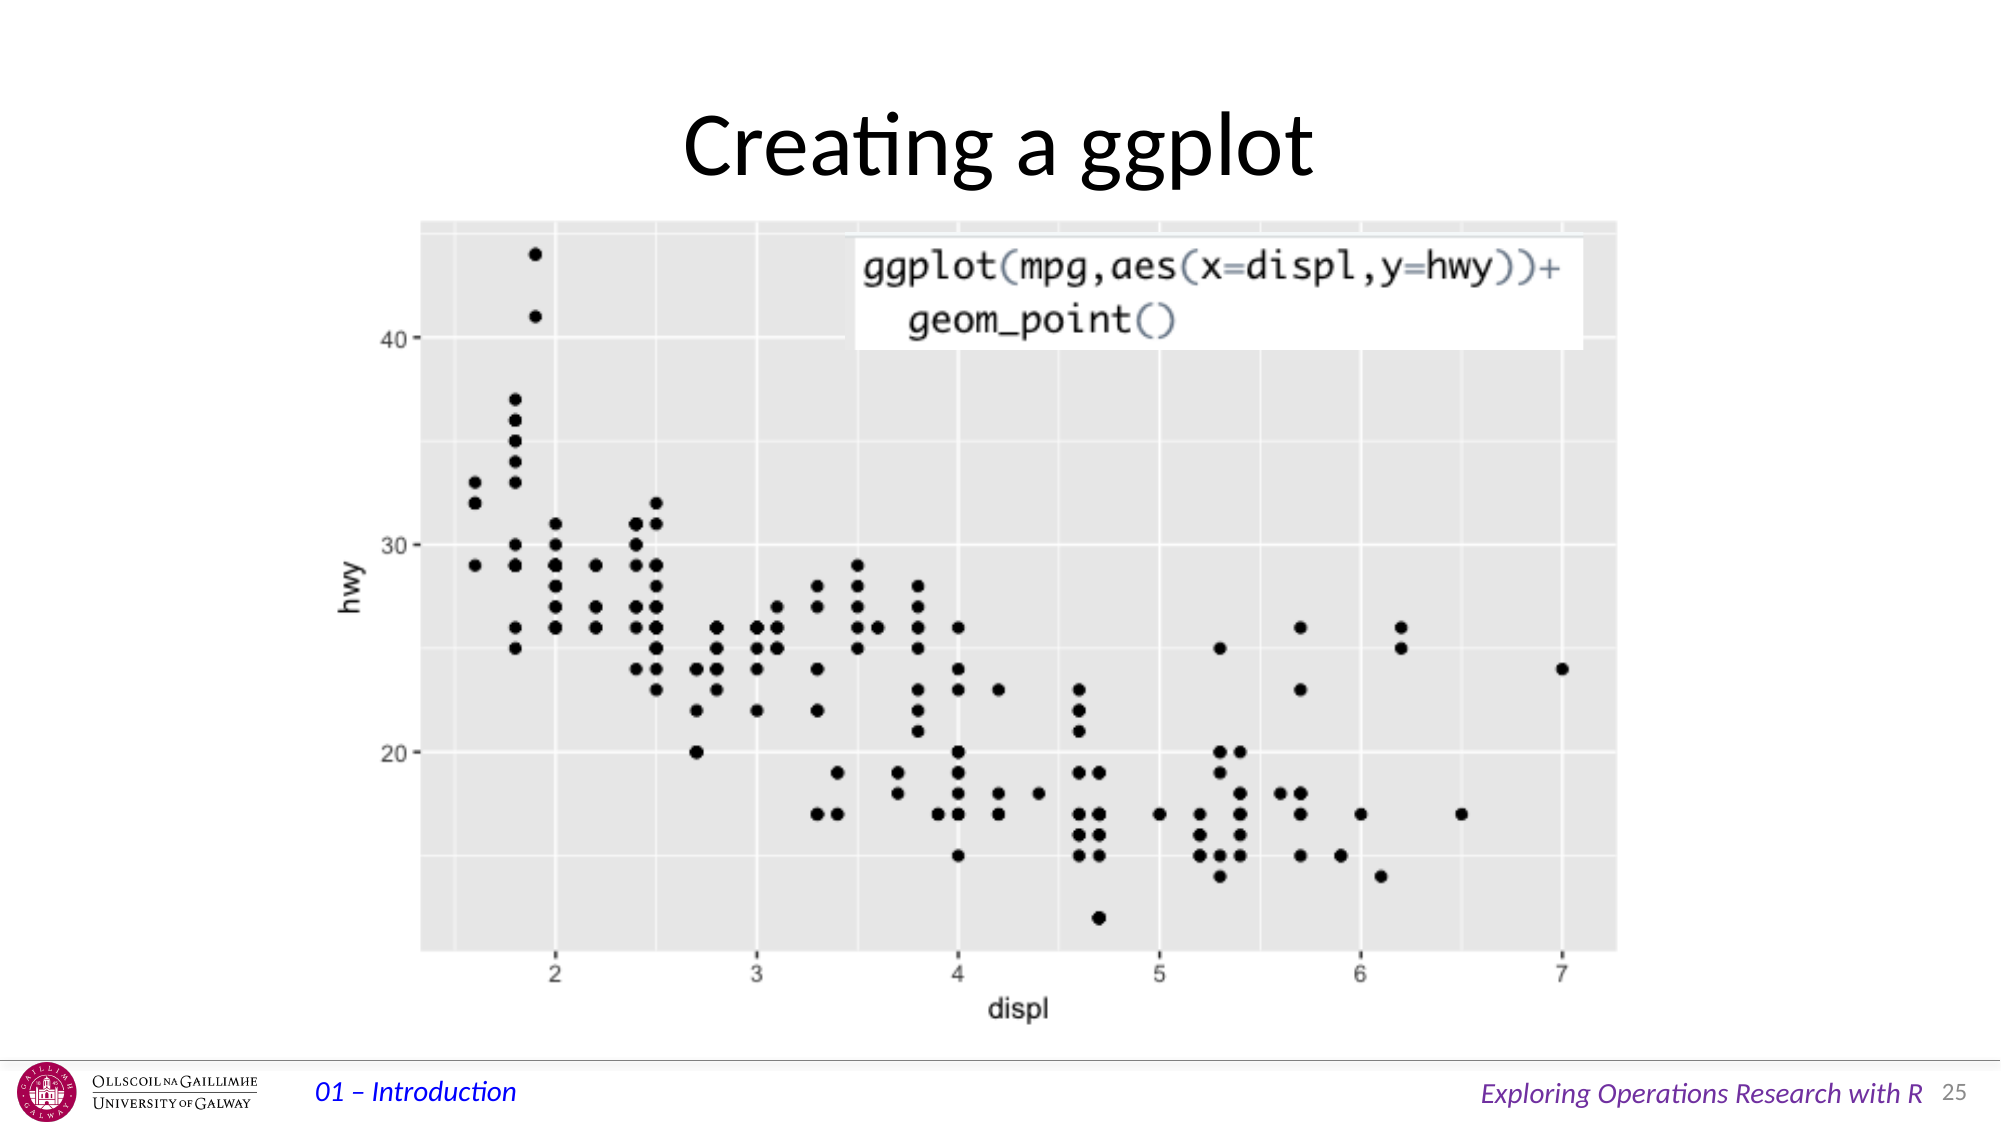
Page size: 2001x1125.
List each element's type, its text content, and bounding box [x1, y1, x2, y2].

title Creating a ggplot [99, 45, 1900, 233]
slide_number 25 [1899, 1060, 1983, 1120]
picture [17, 1062, 257, 1122]
picture [324, 206, 1632, 1040]
